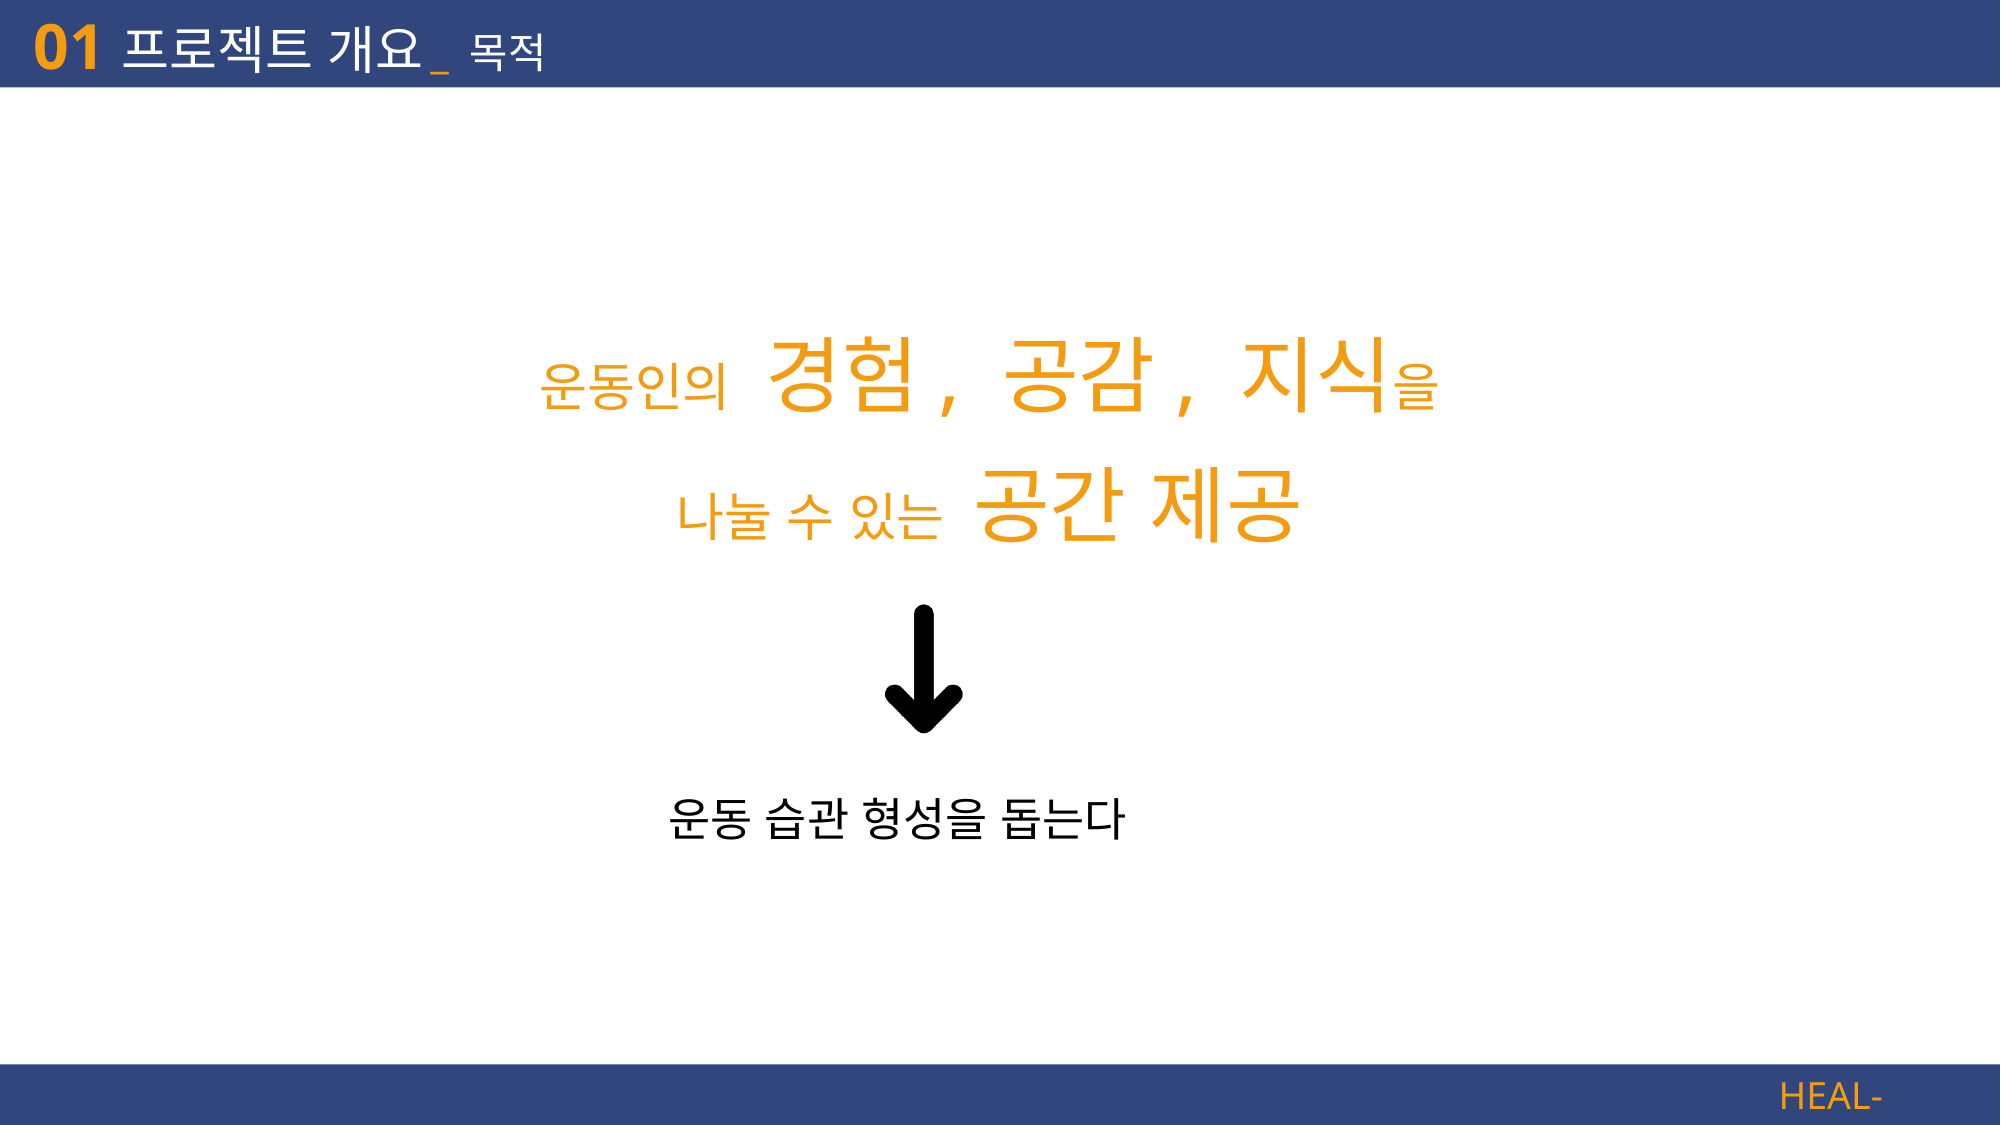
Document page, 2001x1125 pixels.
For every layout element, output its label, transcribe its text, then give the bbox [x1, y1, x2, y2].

text_box _ 목적 [522, 18, 695, 84]
text_box 운동 습관 형성을 돕는다 [653, 783, 1194, 853]
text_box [18, 0, 522, 91]
picture [849, 595, 997, 742]
text_box HEAL-LO [1763, 1064, 1932, 1125]
text_box 운동인의 경험, 공감, 지식을 나눌 수 있는 공간 제공 [506, 285, 1474, 561]
